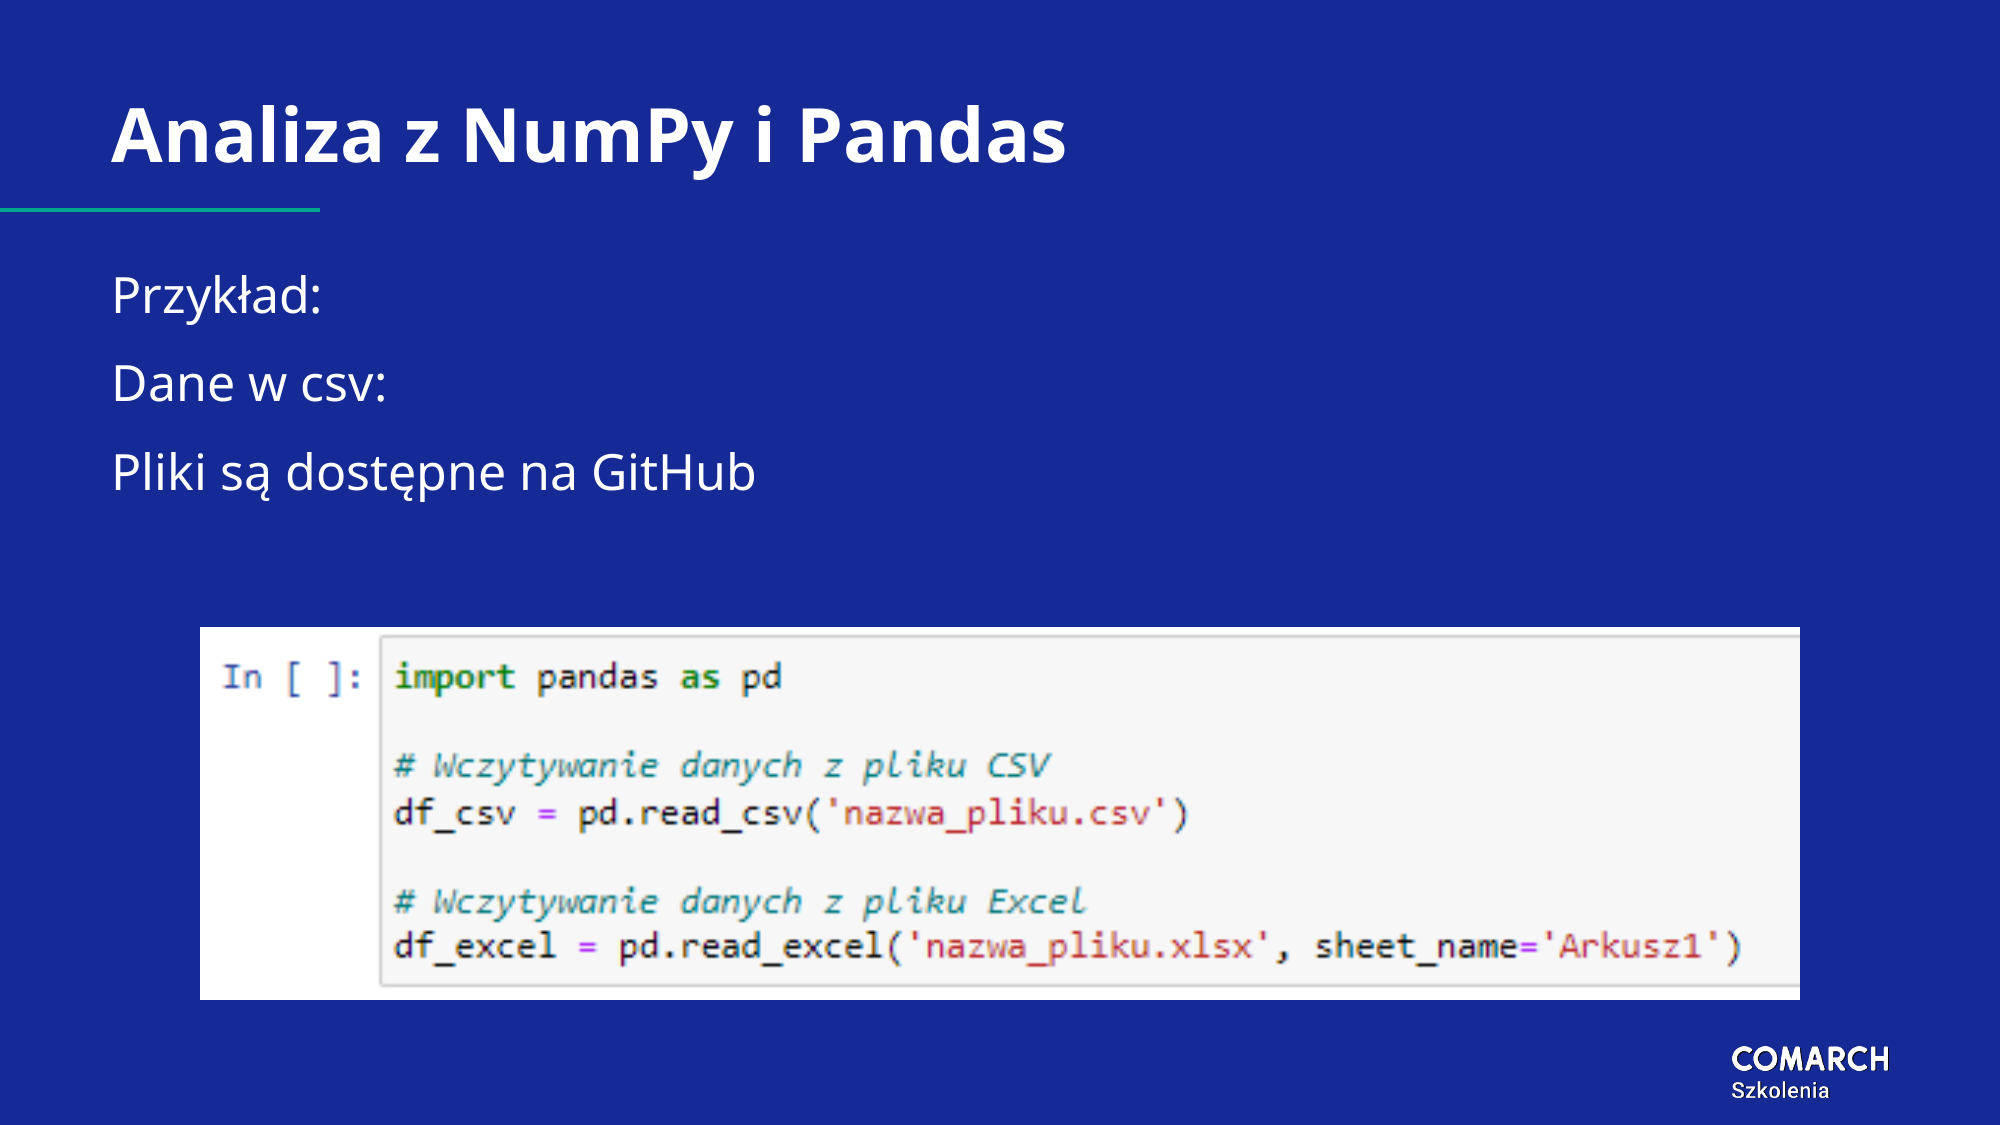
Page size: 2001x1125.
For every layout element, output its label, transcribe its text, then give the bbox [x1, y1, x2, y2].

picture [200, 627, 1800, 1000]
picture [1732, 1046, 1889, 1098]
title Analiza z NumPy i Pandas [111, 0, 1889, 185]
list Przykład: Dane w csv: Pliki są dostępne na GitHub [111, 243, 1889, 1000]
